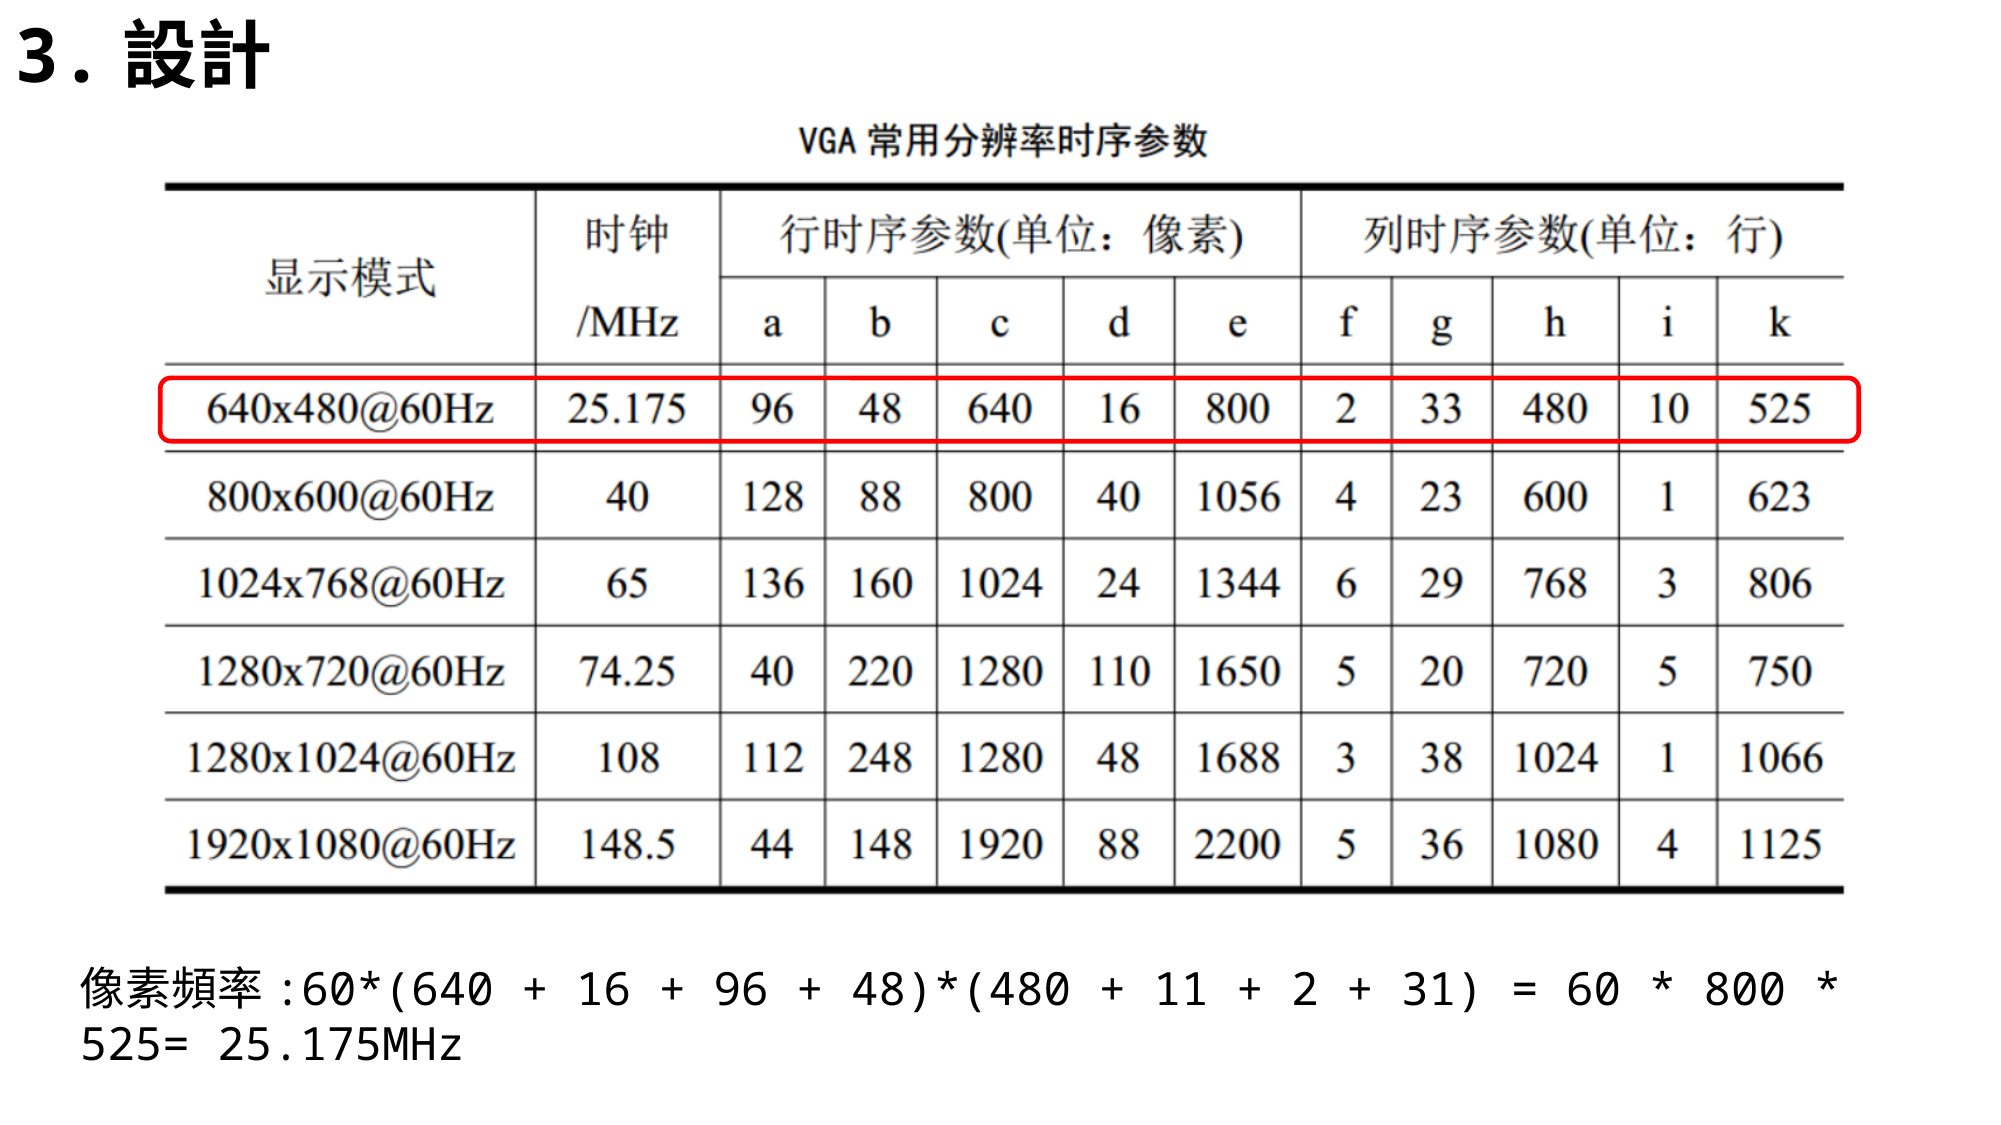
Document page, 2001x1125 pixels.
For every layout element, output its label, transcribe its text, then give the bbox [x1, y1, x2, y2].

picture [141, 105, 1859, 923]
text_box 3.設計 [0, 0, 297, 105]
text_box 像素頻率:60*(640 + 16 + 96 + 48)*(480 + 11 + 2 + 31) = 60 * 800 * 525= 25.175MHz [64, 952, 1936, 1077]
